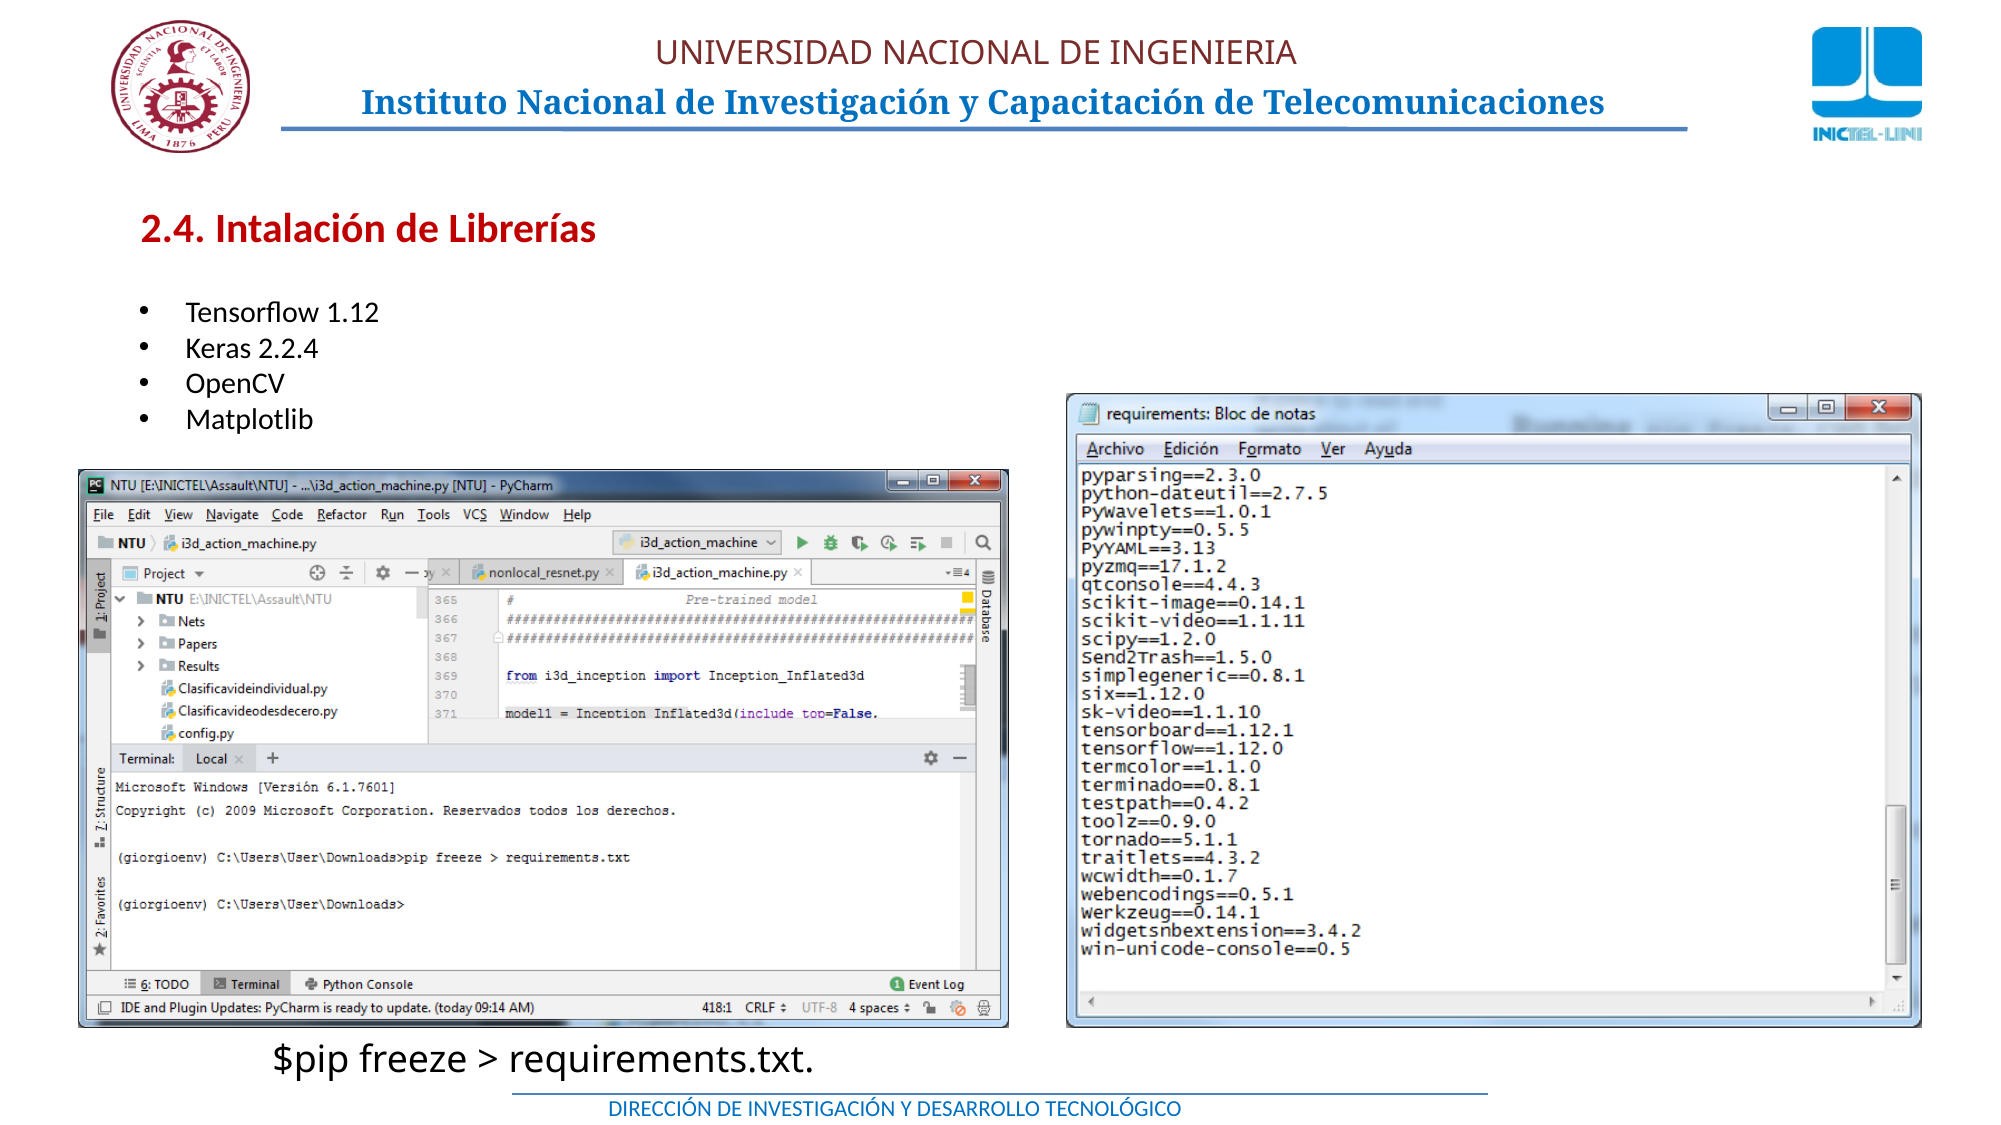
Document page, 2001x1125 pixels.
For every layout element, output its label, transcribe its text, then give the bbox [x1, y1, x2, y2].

picture [1912, 27, 1922, 33]
picture [1812, 27, 1922, 101]
picture [1812, 27, 1821, 38]
text_box Tensorflow 1.12 Keras 2.2.4 OpenCV Matplotlib [123, 285, 1707, 444]
picture [1812, 109, 1922, 141]
text_box $pip freeze > requirements.txt. [257, 1035, 830, 1088]
picture [111, 20, 250, 153]
picture [1066, 393, 1922, 1028]
picture [77, 469, 1010, 1028]
text_box 2.4. Intalación de Librerías [125, 193, 612, 258]
